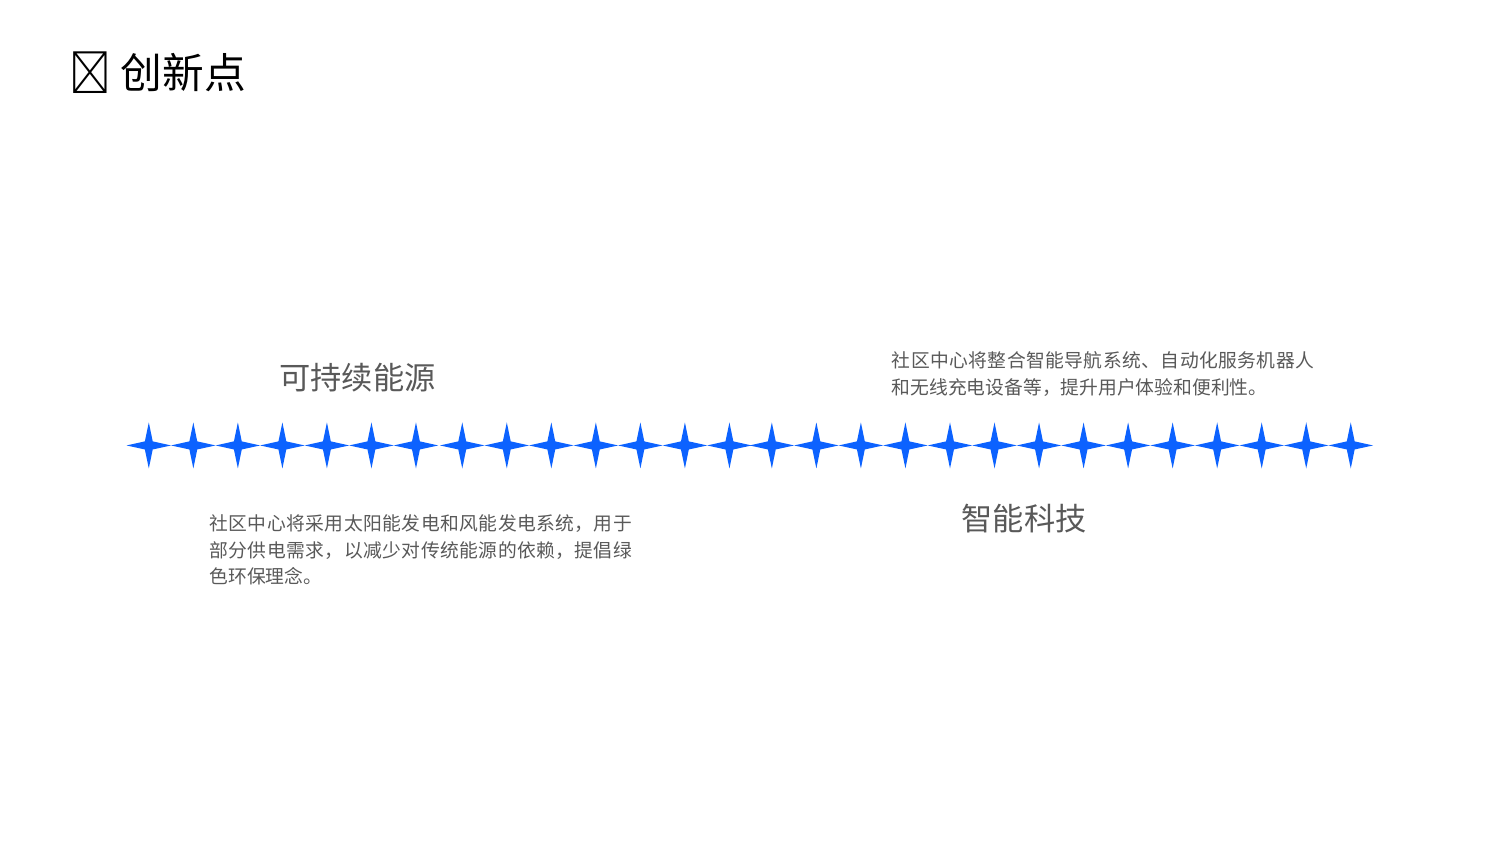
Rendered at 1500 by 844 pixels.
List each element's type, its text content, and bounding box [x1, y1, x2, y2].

text_box 💡创新点 [54, 39, 262, 104]
text_box 社区中心将采用太阳能发电和风能发电系统，用于部分供电需求，以减少对传统能源的依赖，提倡绿色环保理念。 [194, 499, 647, 596]
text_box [126, 422, 1374, 469]
text_box 可持续能源 [264, 350, 577, 403]
text_box 智能科技 [947, 491, 1259, 544]
text_box 社区中心将整合智能导航系统、自动化服务机器人和无线充电设备等，提升用户体验和便利性。 [877, 336, 1329, 406]
